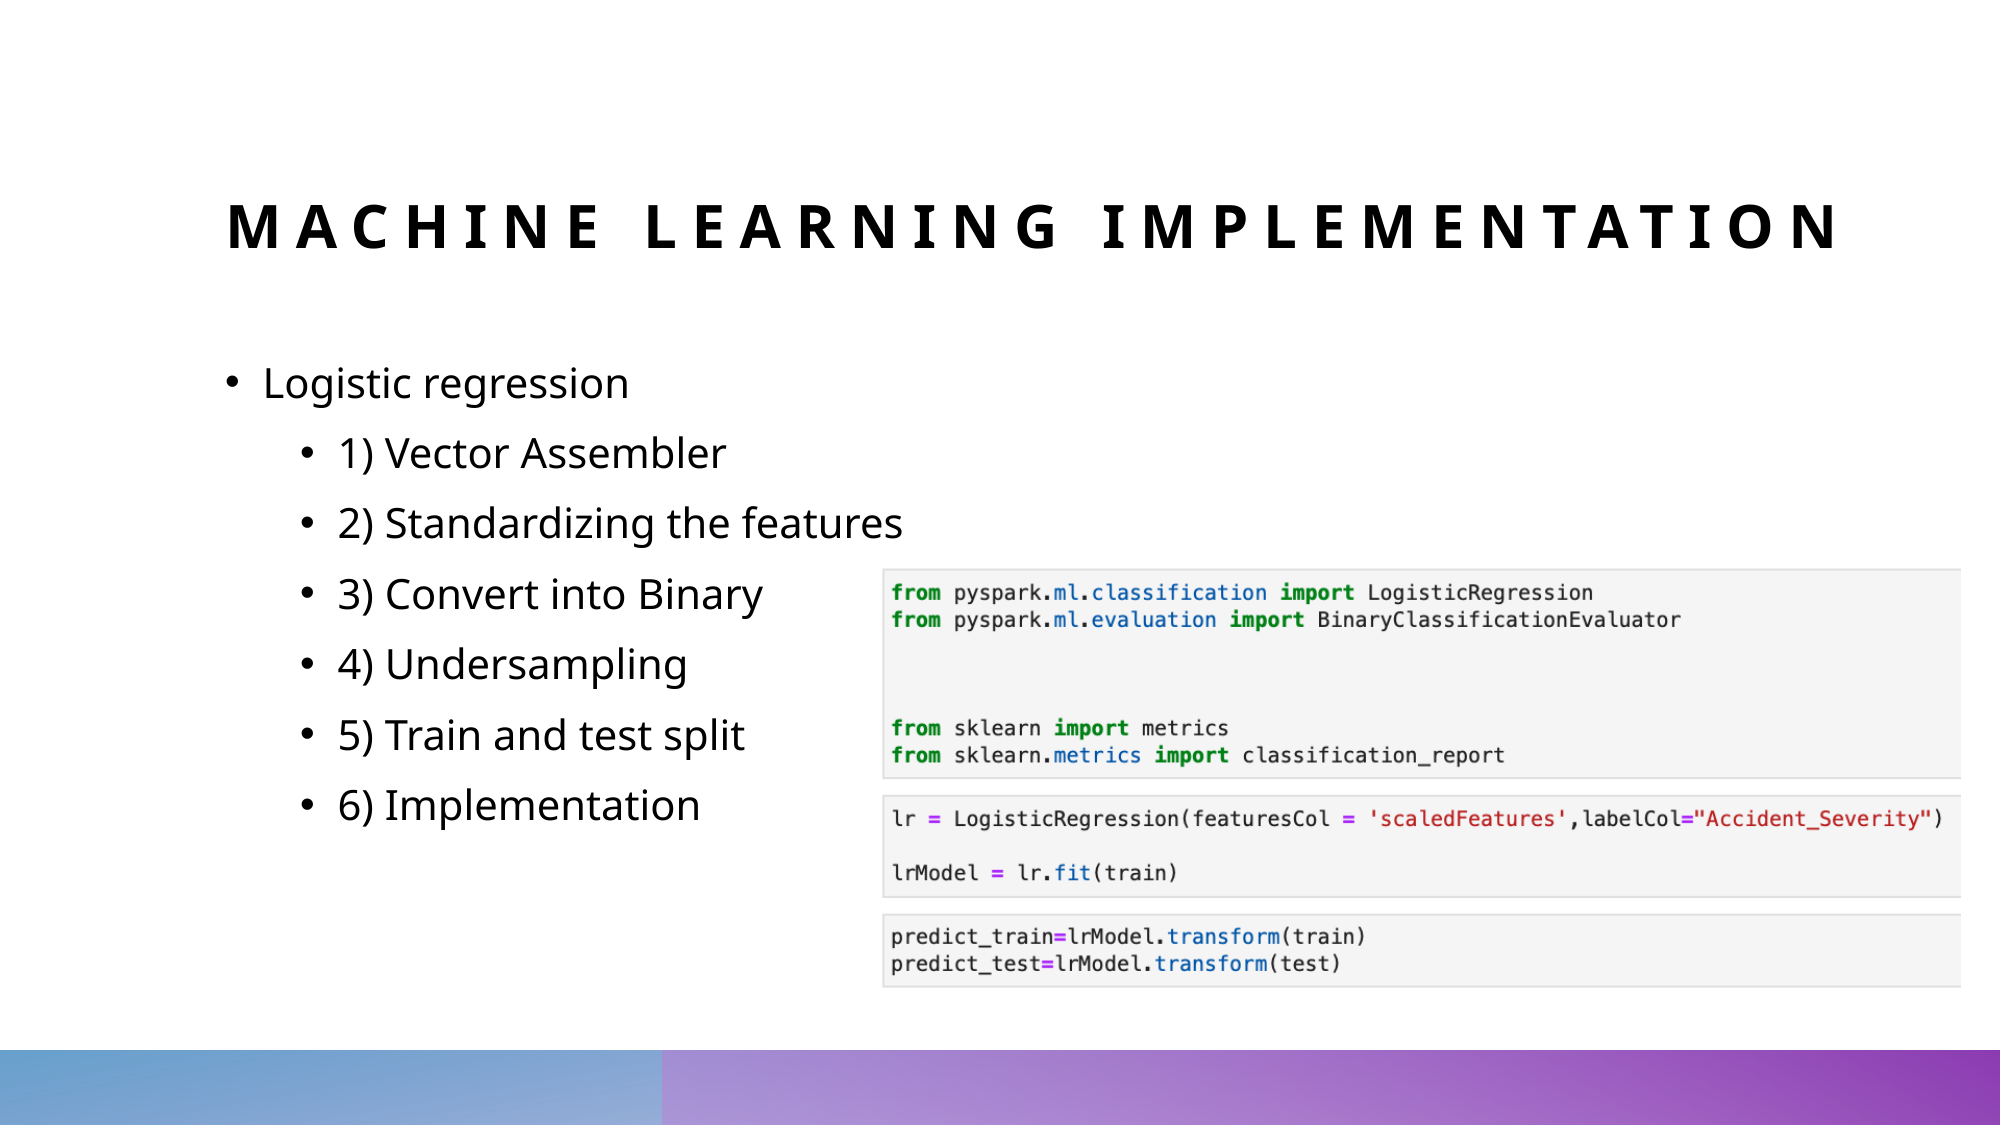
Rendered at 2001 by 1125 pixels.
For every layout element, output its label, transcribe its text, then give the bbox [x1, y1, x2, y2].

picture [873, 554, 1961, 996]
title Machine Learning Implementation [225, 130, 1905, 333]
list Logistic regression 1) Vector Assembler 2) Standardizing the features 3) Convert into Binary 4) Undersampling 5) Train and test split 6) Implementation [225, 346, 1905, 996]
